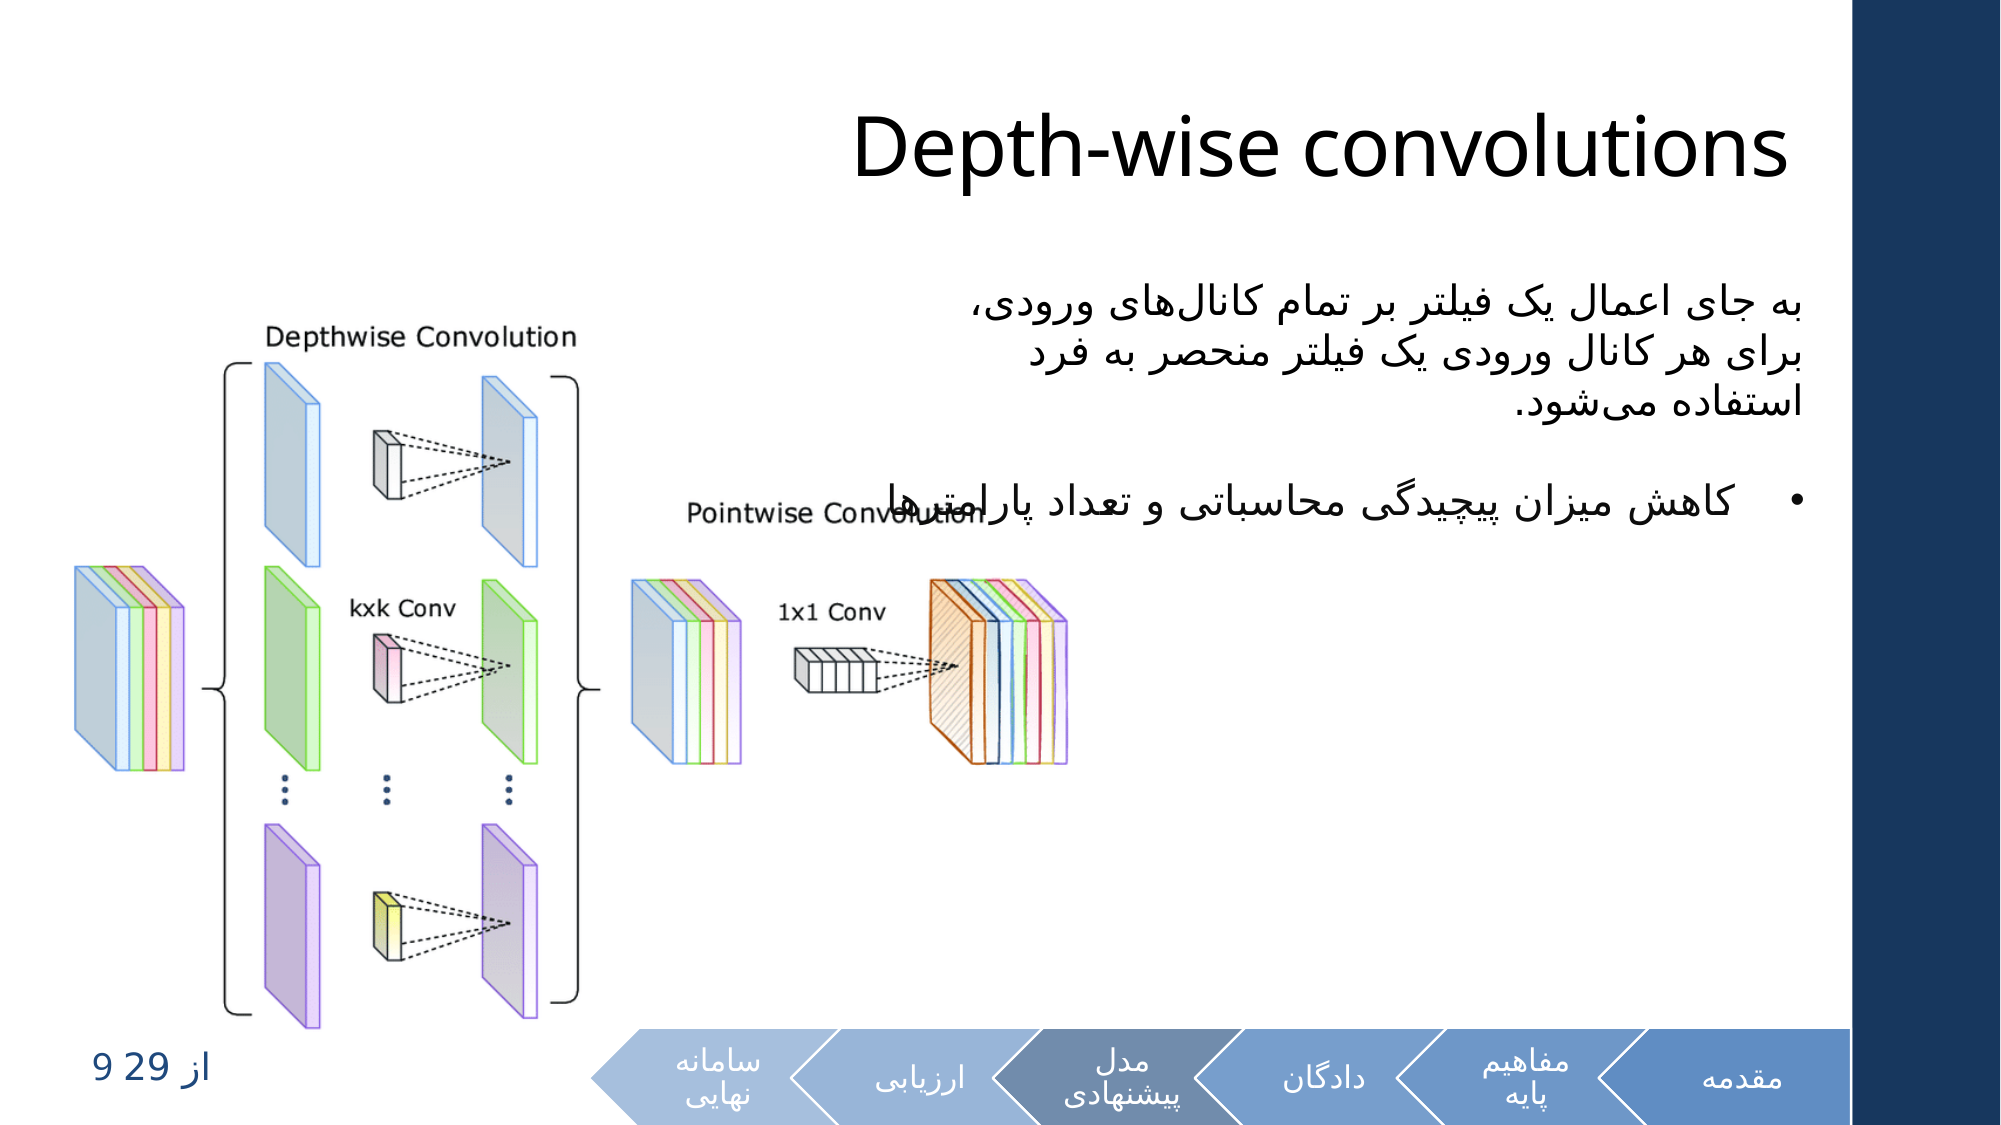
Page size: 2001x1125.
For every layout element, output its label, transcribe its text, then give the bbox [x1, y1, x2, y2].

text_box به جای اعمال یک فیلتر بر تمام کانال‌های ورودی، برای هر کانال ورودی یک فیلتر منحصر به فرد استفاده می‌شود. کاهش میزان پیچیدگی محاسباتی و تعداد پارامترها [870, 266, 1820, 532]
picture [73, 306, 1069, 1033]
title Depth-wise convolutions [216, 0, 1806, 203]
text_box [588, 716, 1852, 1125]
text_box 9 از 29 [57, 1035, 228, 1096]
